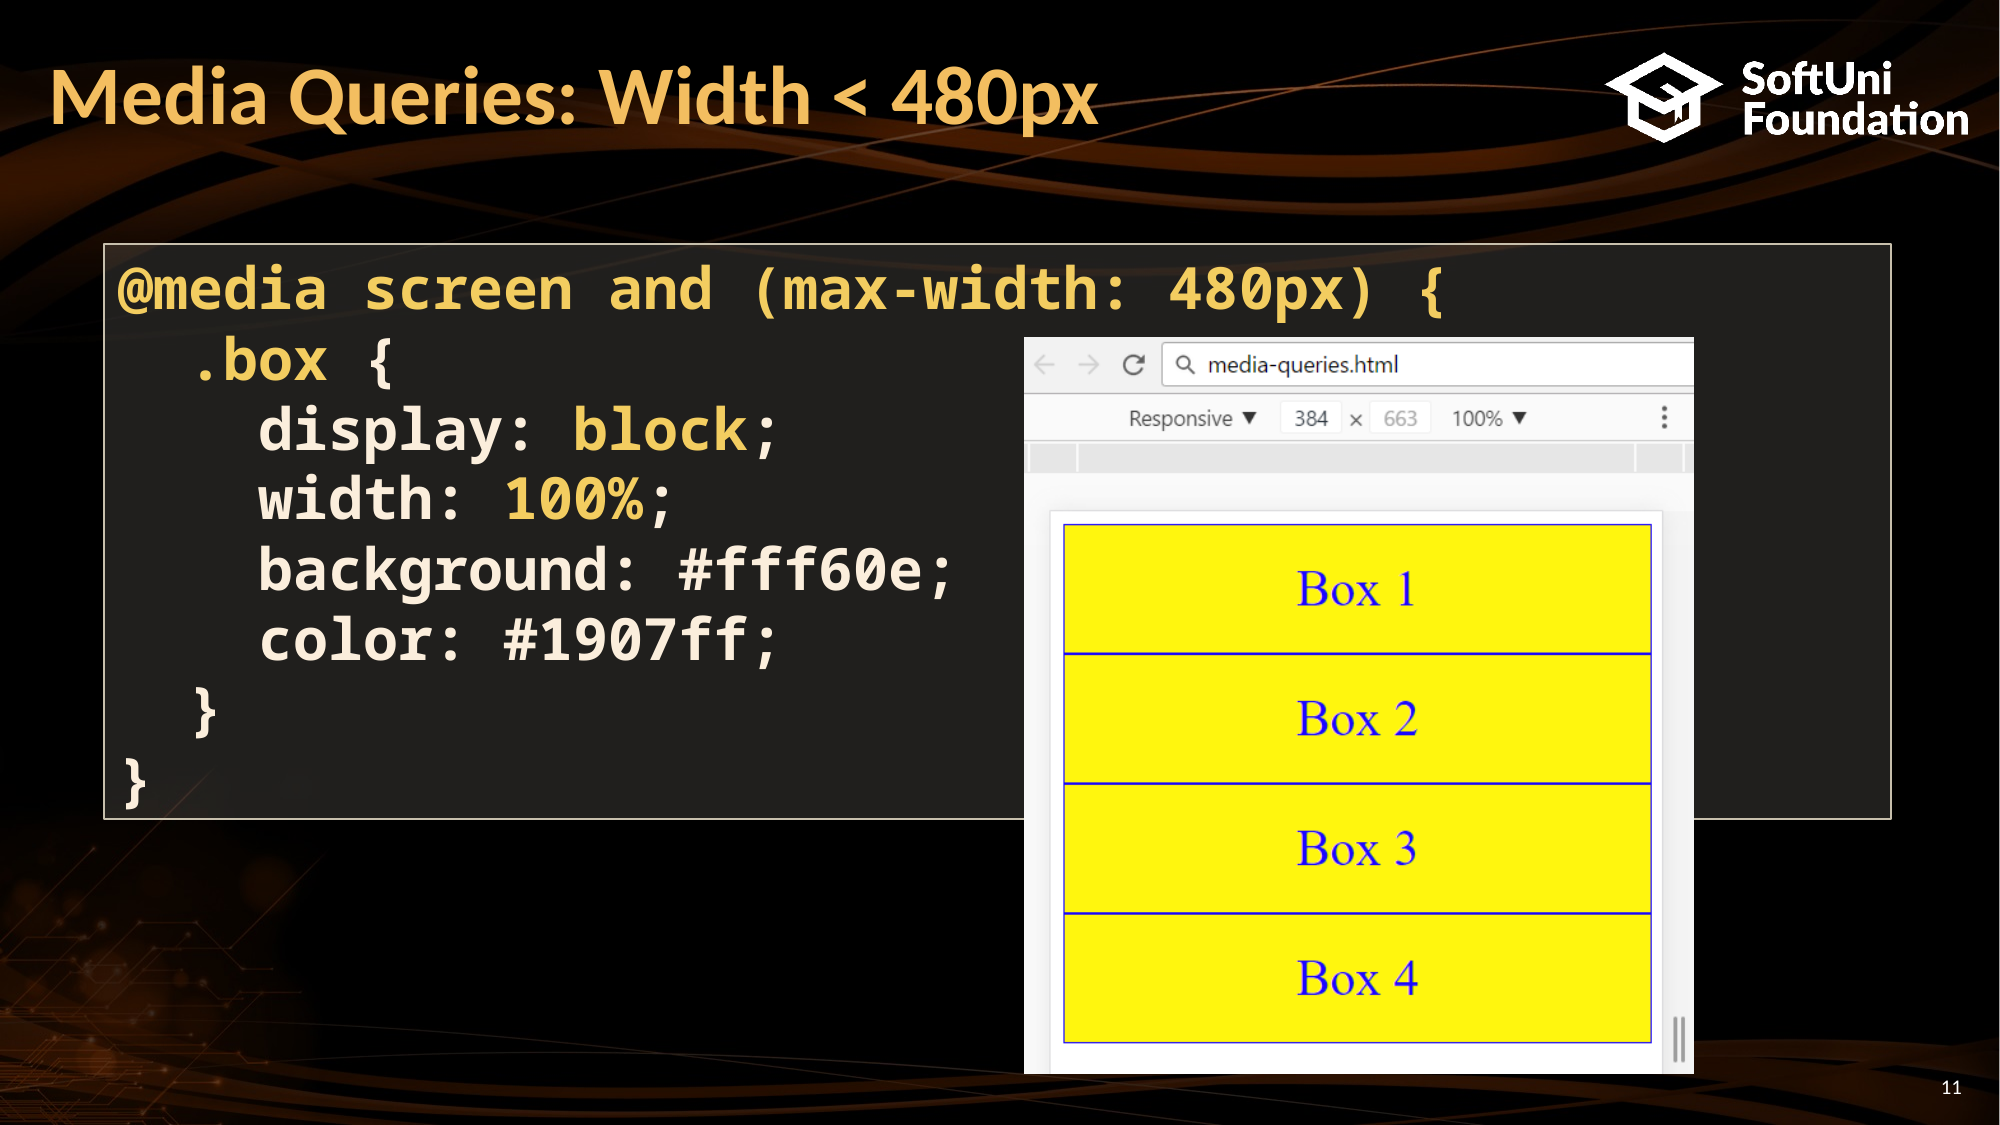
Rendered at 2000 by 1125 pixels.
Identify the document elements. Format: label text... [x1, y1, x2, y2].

picture [0, 0, 2000, 1125]
title Media Queries: Width < 480px [30, 6, 1602, 189]
slide_number 11 [1897, 1070, 1968, 1103]
text_box @media screen and (max-width: 480px) { .box { display: block; width: 100%; background: #fff60e; color: #1907ff; } } [103, 244, 1892, 819]
